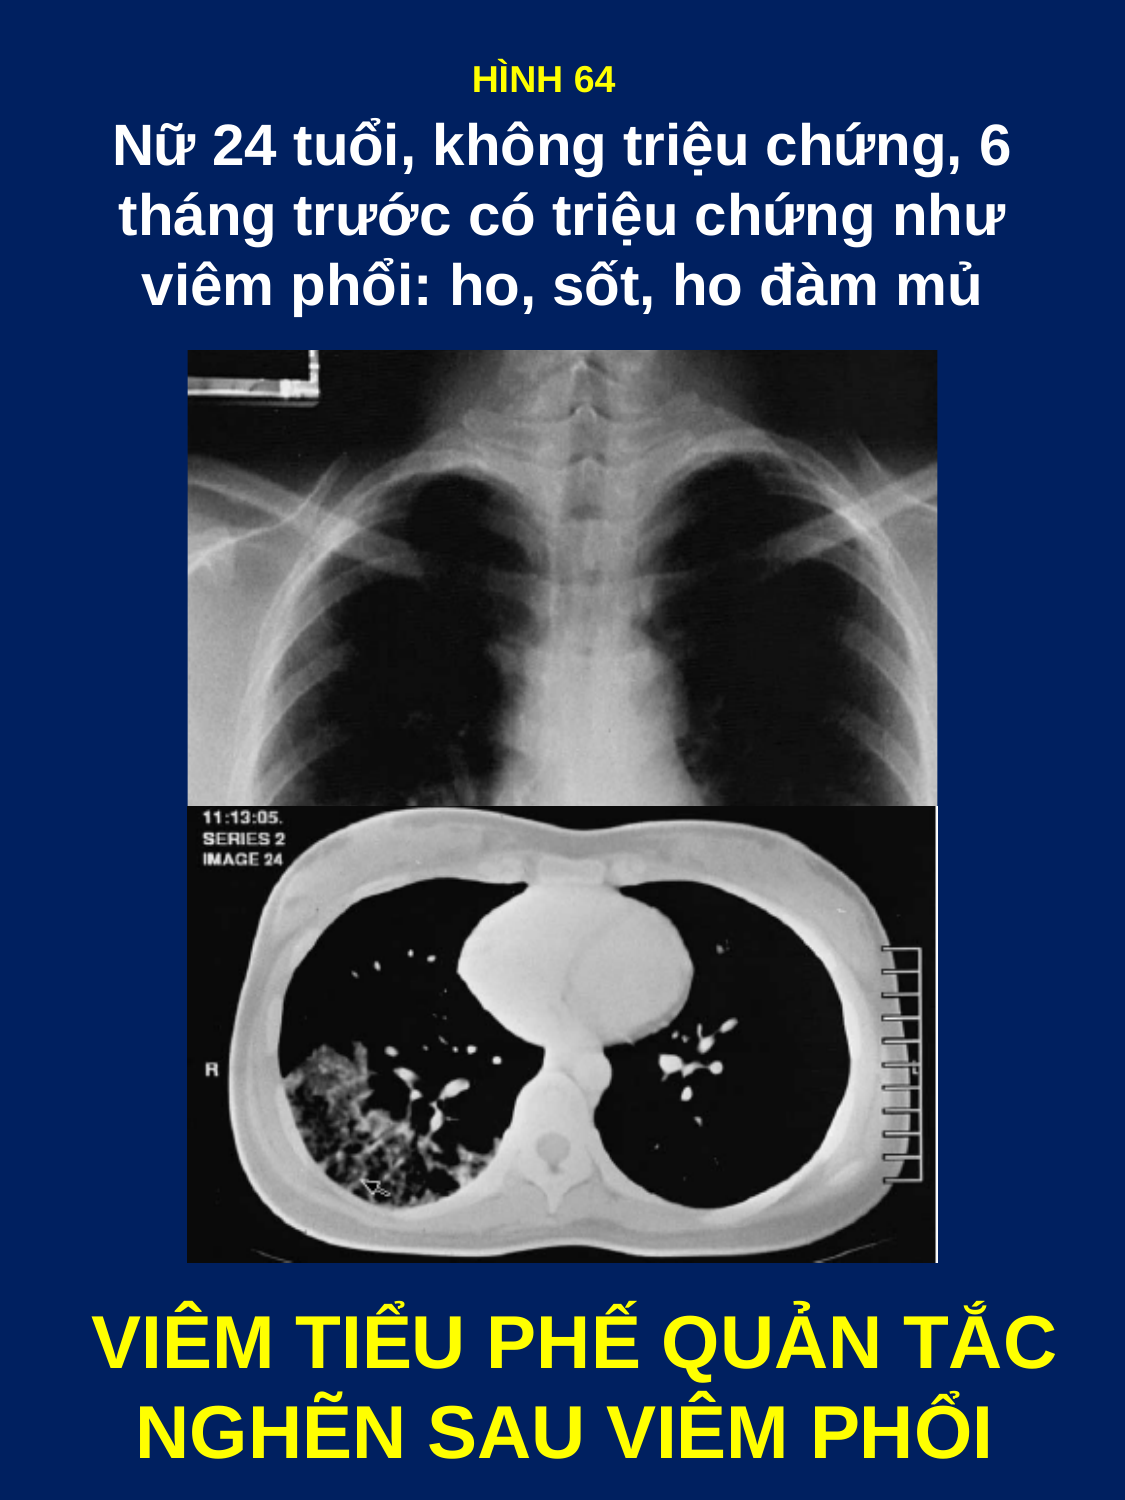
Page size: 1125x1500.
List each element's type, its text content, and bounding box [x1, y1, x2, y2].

title Nữ 24 tuổi, không triệu chứng, 6 tháng trước có triệu chứng như viêm phổi: ho, sốt, ho đàm mủ [50, 201, 1075, 325]
list VIÊM TIỂU PHẾ QUẢN TẮC NGHẼN SAU VIÊM PHỔI [50, 1286, 1100, 1463]
picture [187, 349, 938, 1263]
slide_number HÌNH 63 [412, 37, 675, 118]
